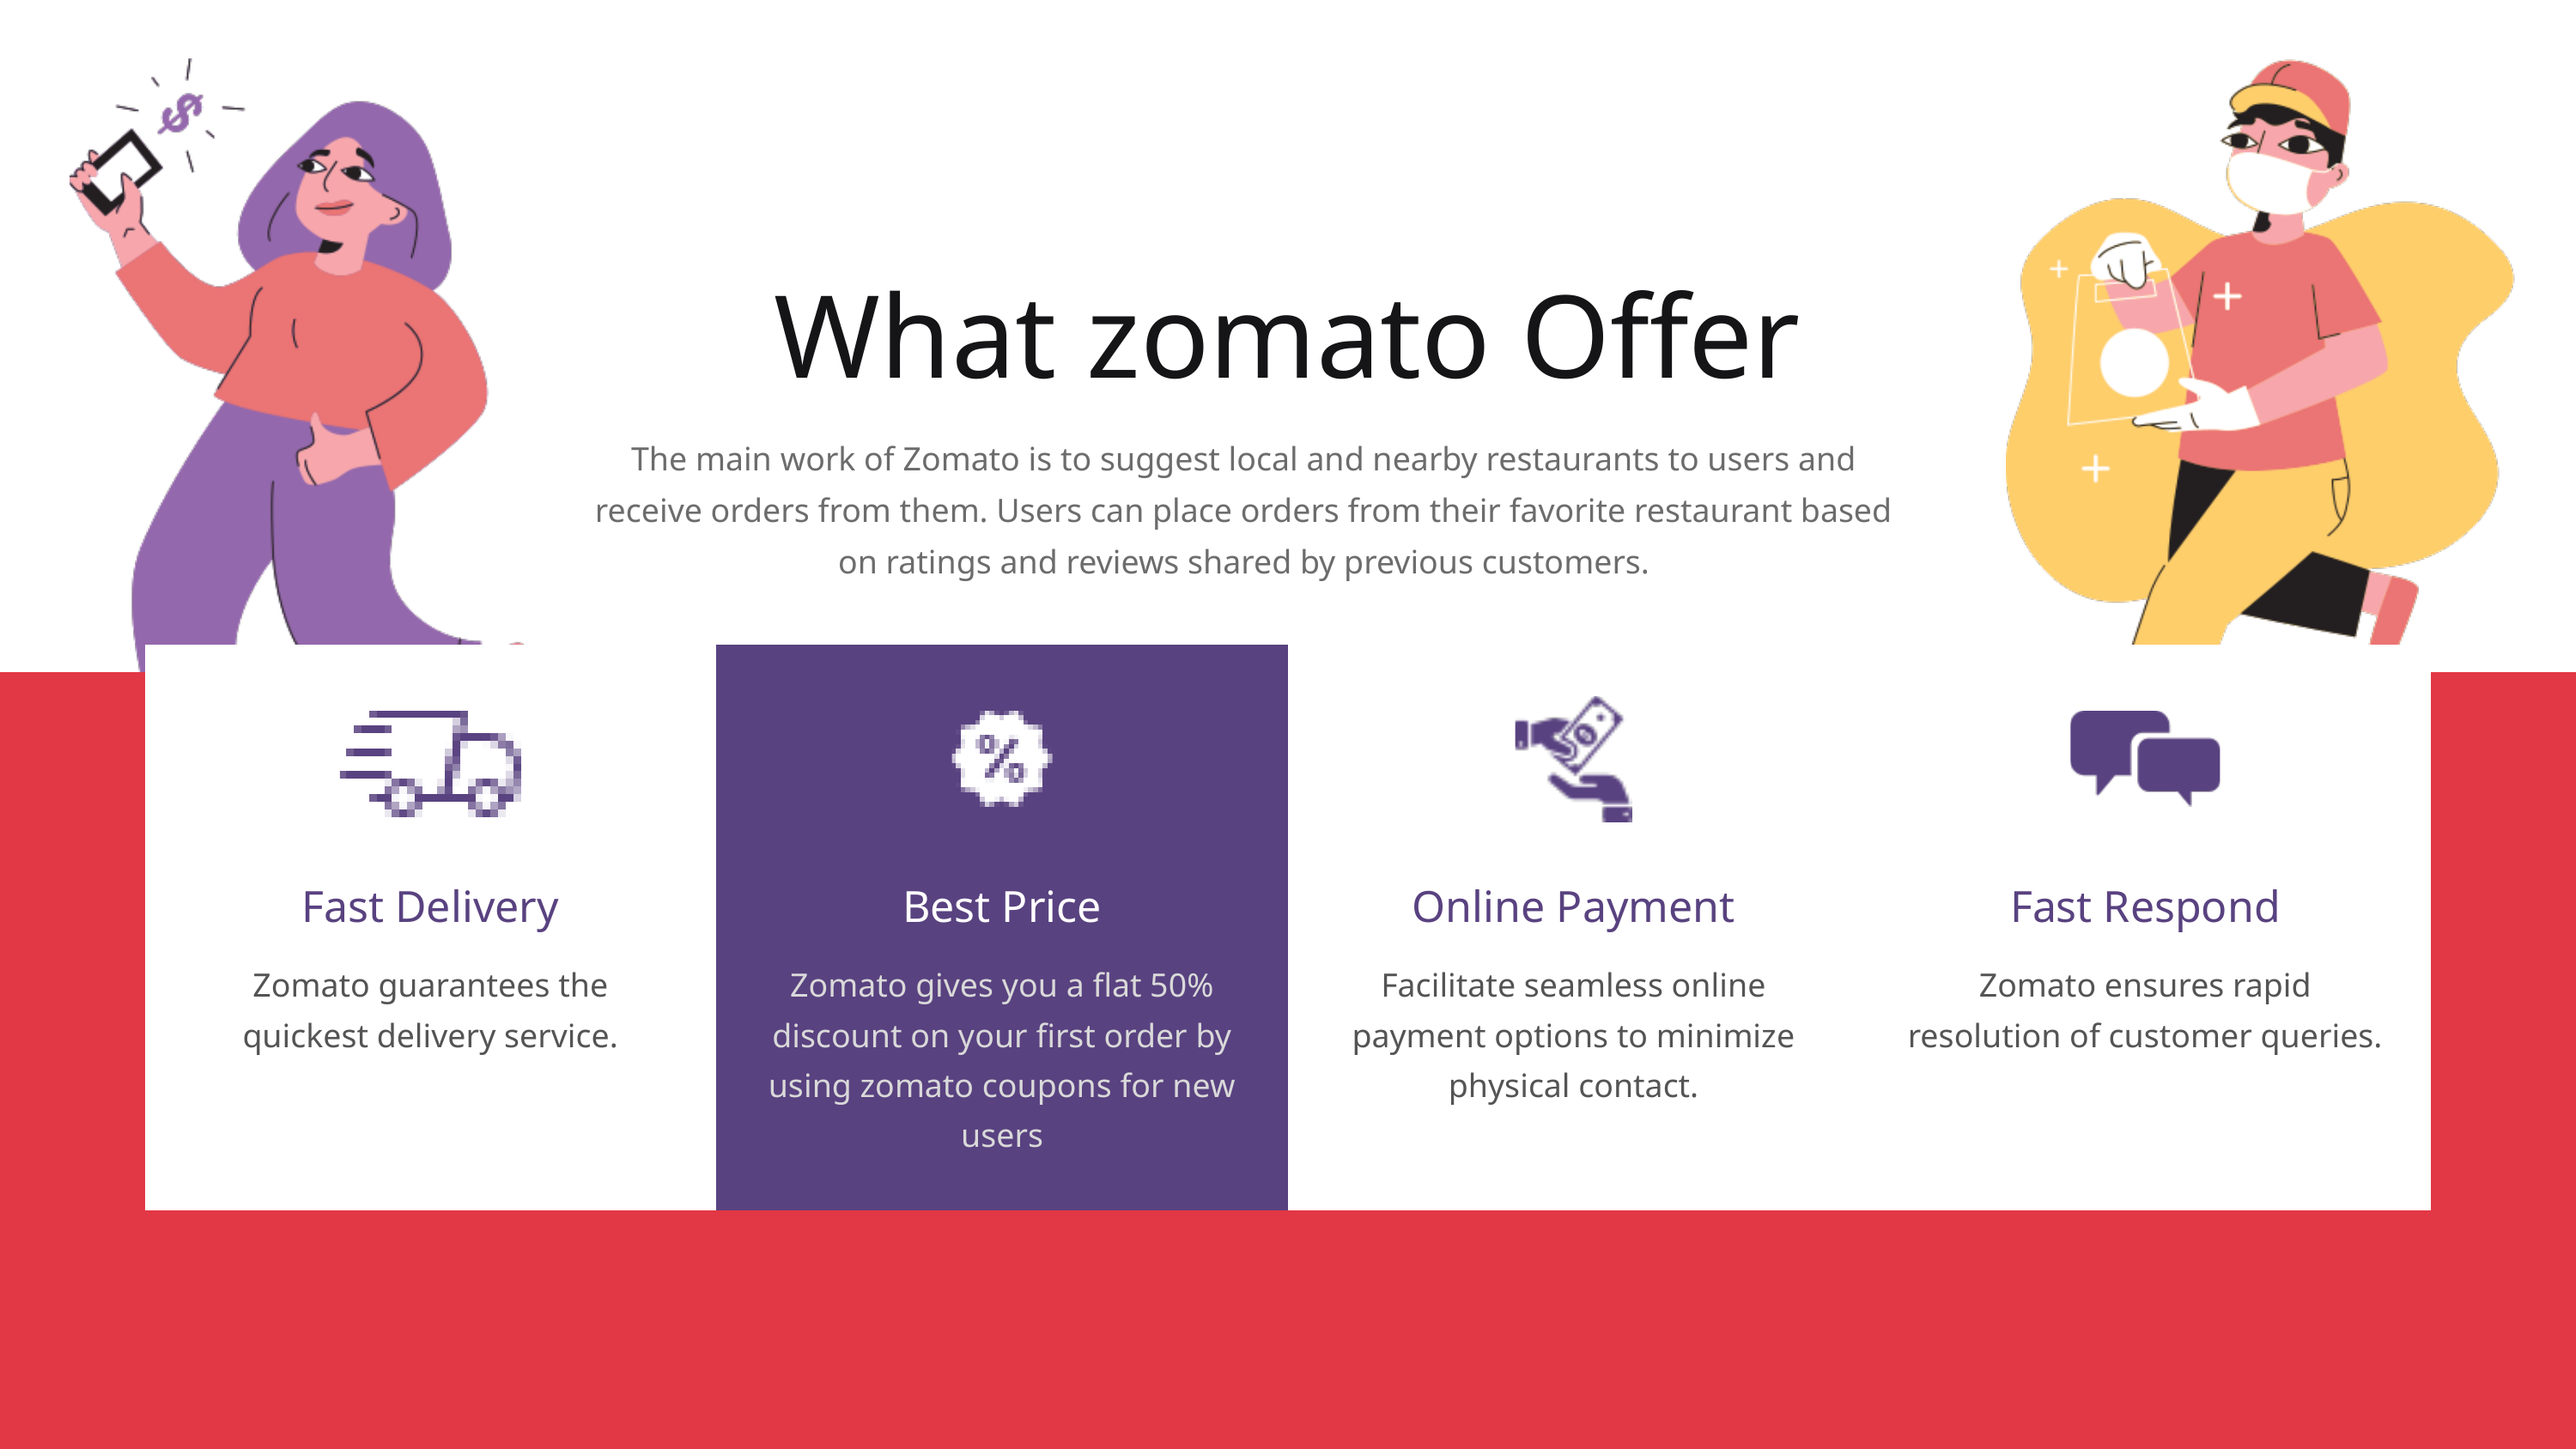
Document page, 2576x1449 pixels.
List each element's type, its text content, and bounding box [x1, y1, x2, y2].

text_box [1859, 644, 2432, 1211]
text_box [0, 671, 2576, 1449]
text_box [715, 644, 1286, 1211]
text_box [144, 644, 714, 1211]
text_box What zomato Offer [716, 240, 1859, 401]
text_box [1287, 644, 1858, 1211]
text_box [70, 58, 544, 669]
text_box The main work of Zomato is to suggest local and nearby restaurants to users and receive orders from them. Users can place orders from their favorite restaurant based on ratings and reviews shared by previous customers. [581, 425, 1907, 580]
text_box [2006, 58, 2525, 669]
